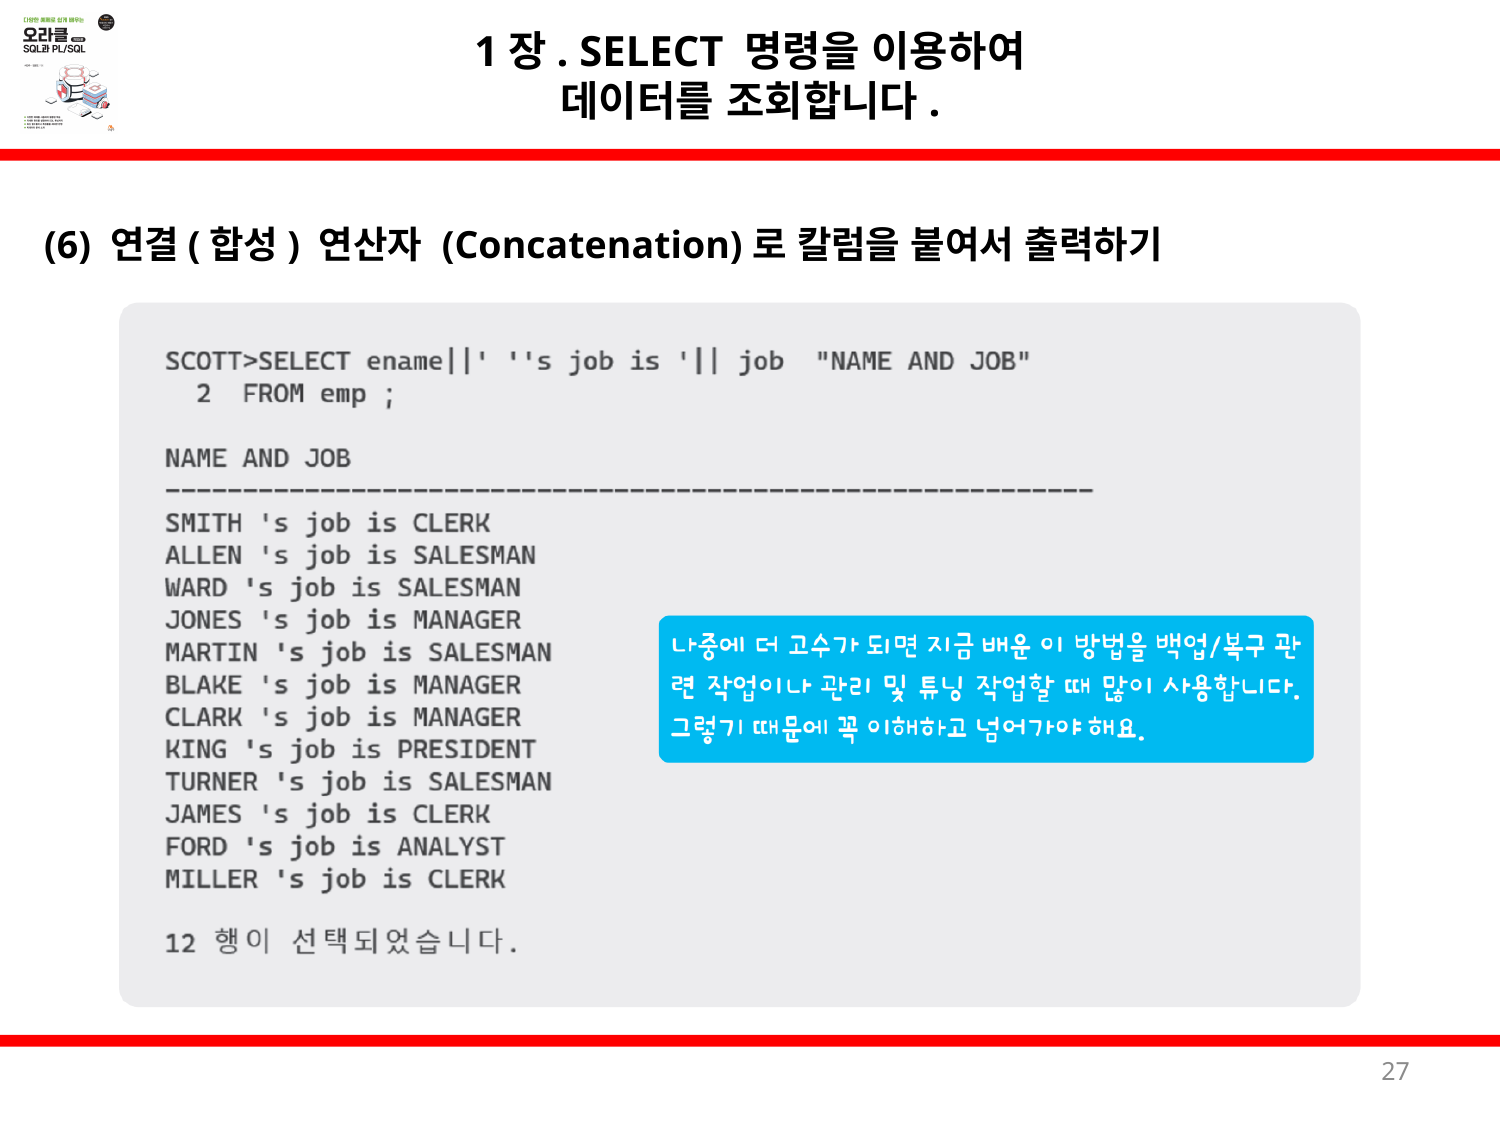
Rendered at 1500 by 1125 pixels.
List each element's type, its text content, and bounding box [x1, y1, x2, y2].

text_box [0, 147, 1500, 163]
text_box [0, 1033, 1500, 1049]
picture [19, 12, 118, 134]
picture [115, 300, 1363, 1008]
text_box 1장. SELECT 명령을 이용하여 데이터를 조회합니다. [252, 0, 1260, 151]
slide_number 27 [1074, 1042, 1425, 1103]
text_box (6) 연결(합성) 연산자 (Concatenation)로 칼럼을 붙여서 출력하기 [27, 182, 1236, 305]
